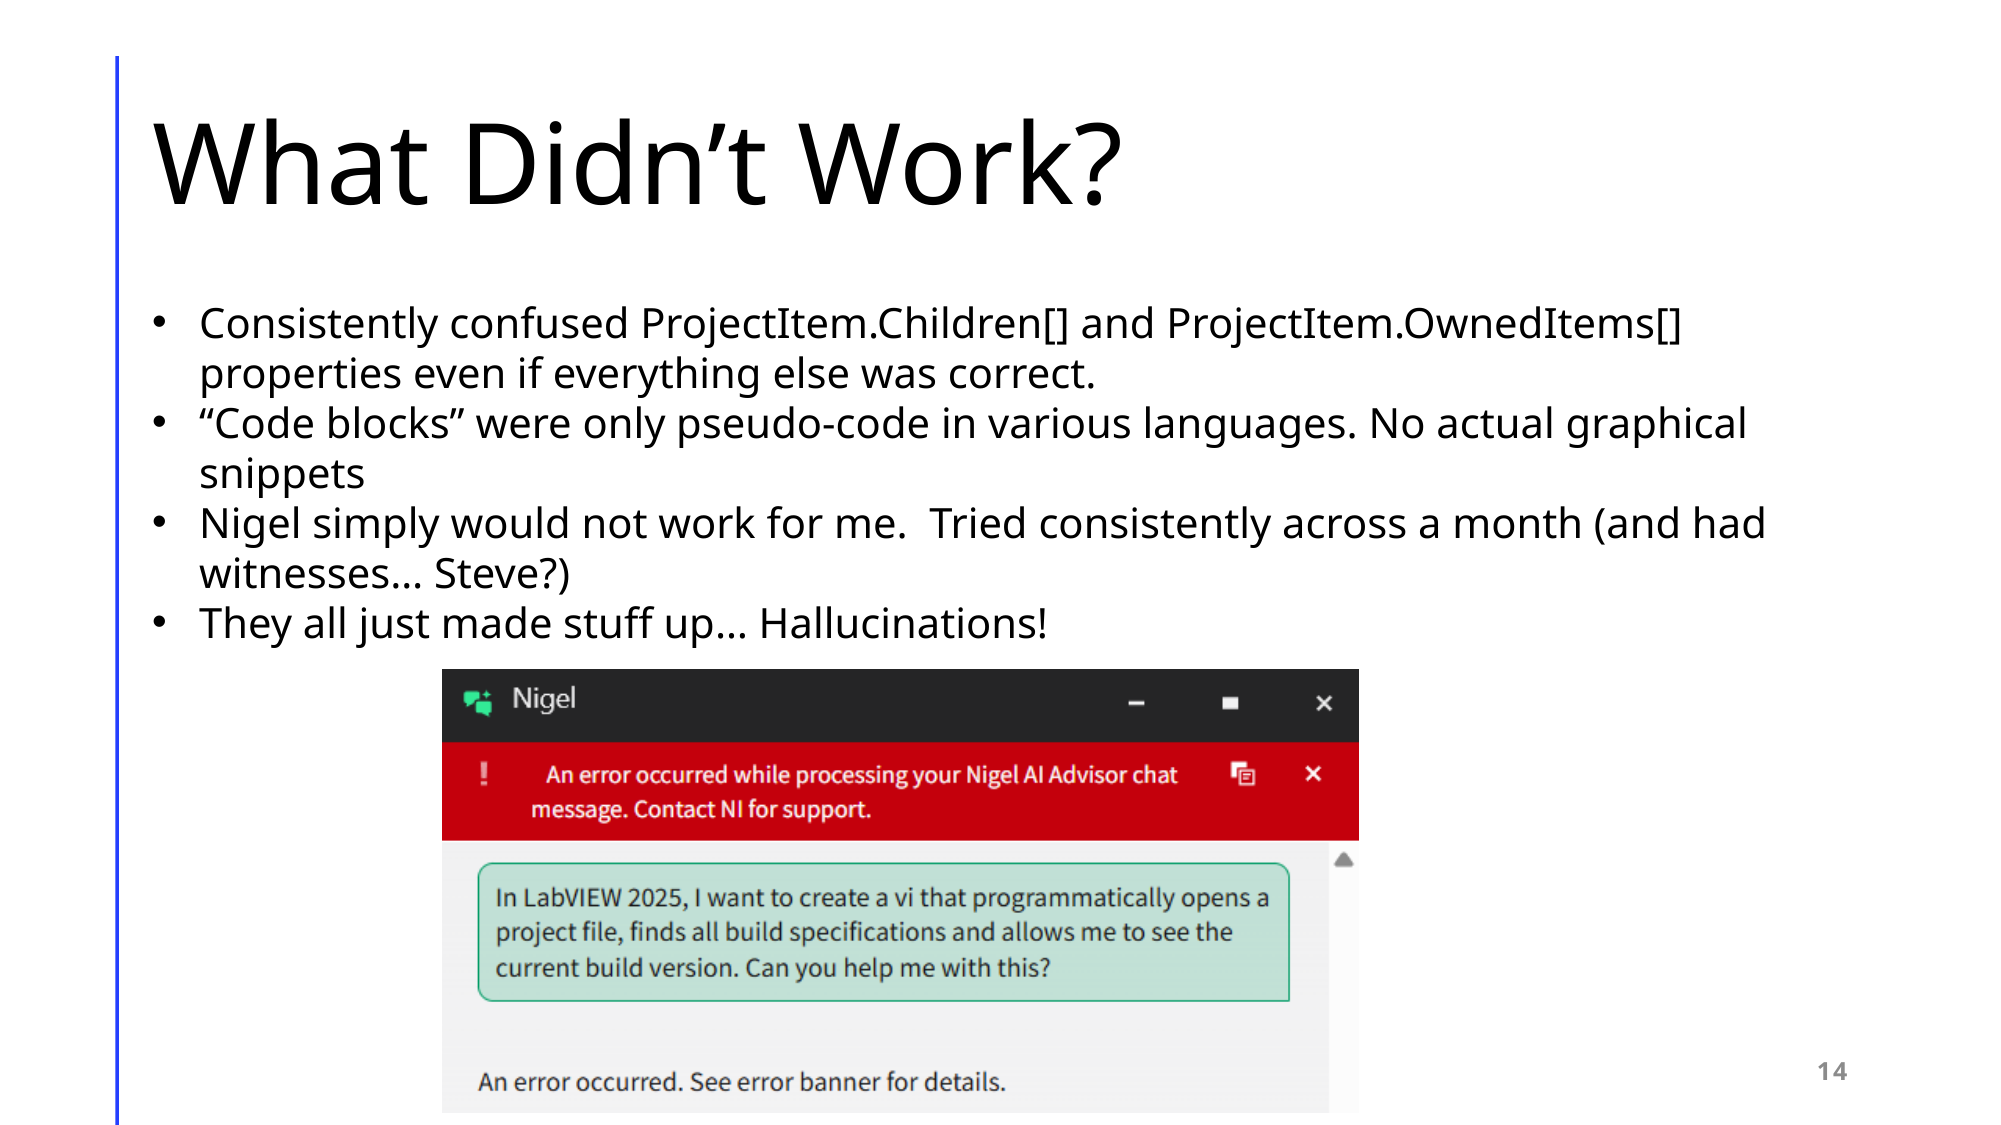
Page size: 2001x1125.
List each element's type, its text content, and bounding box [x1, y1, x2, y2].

picture [442, 669, 1359, 1113]
title What Didn’t Work? [137, 59, 1863, 278]
slide_number 14 [1412, 1042, 1863, 1103]
text_box Consistently confused ProjectItem.Children[] and ProjectItem.OwnedItems[] properties even if everything else was correct. “Code blocks” were only pseudo-code in various languages. No actual graphical snippets Nigel simply would not work for me. Tried consistently across a month (and had witnesses… Steve?) They all just made stuff up… Hallucinations! [137, 288, 1863, 654]
